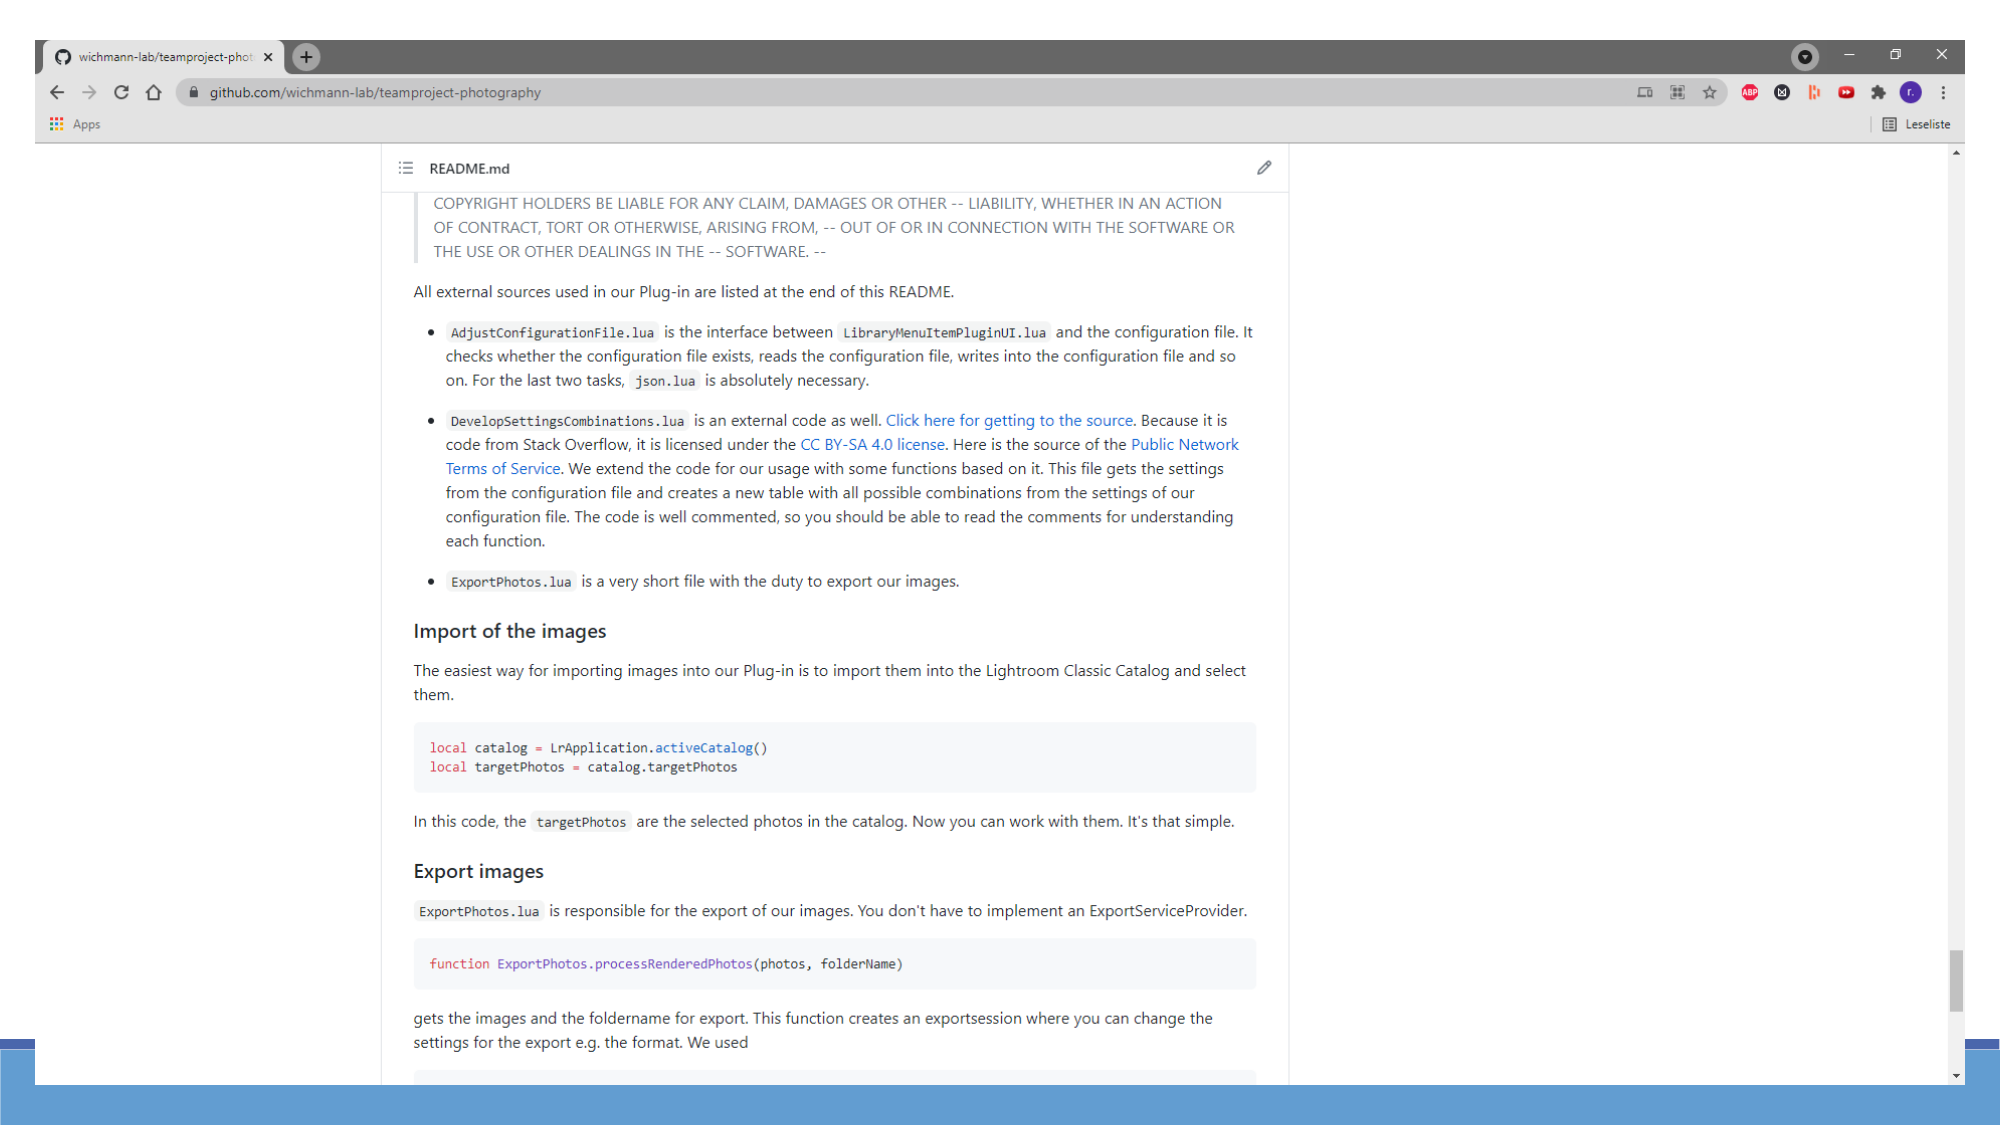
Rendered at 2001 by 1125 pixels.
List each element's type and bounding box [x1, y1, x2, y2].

picture [35, 39, 1965, 1086]
